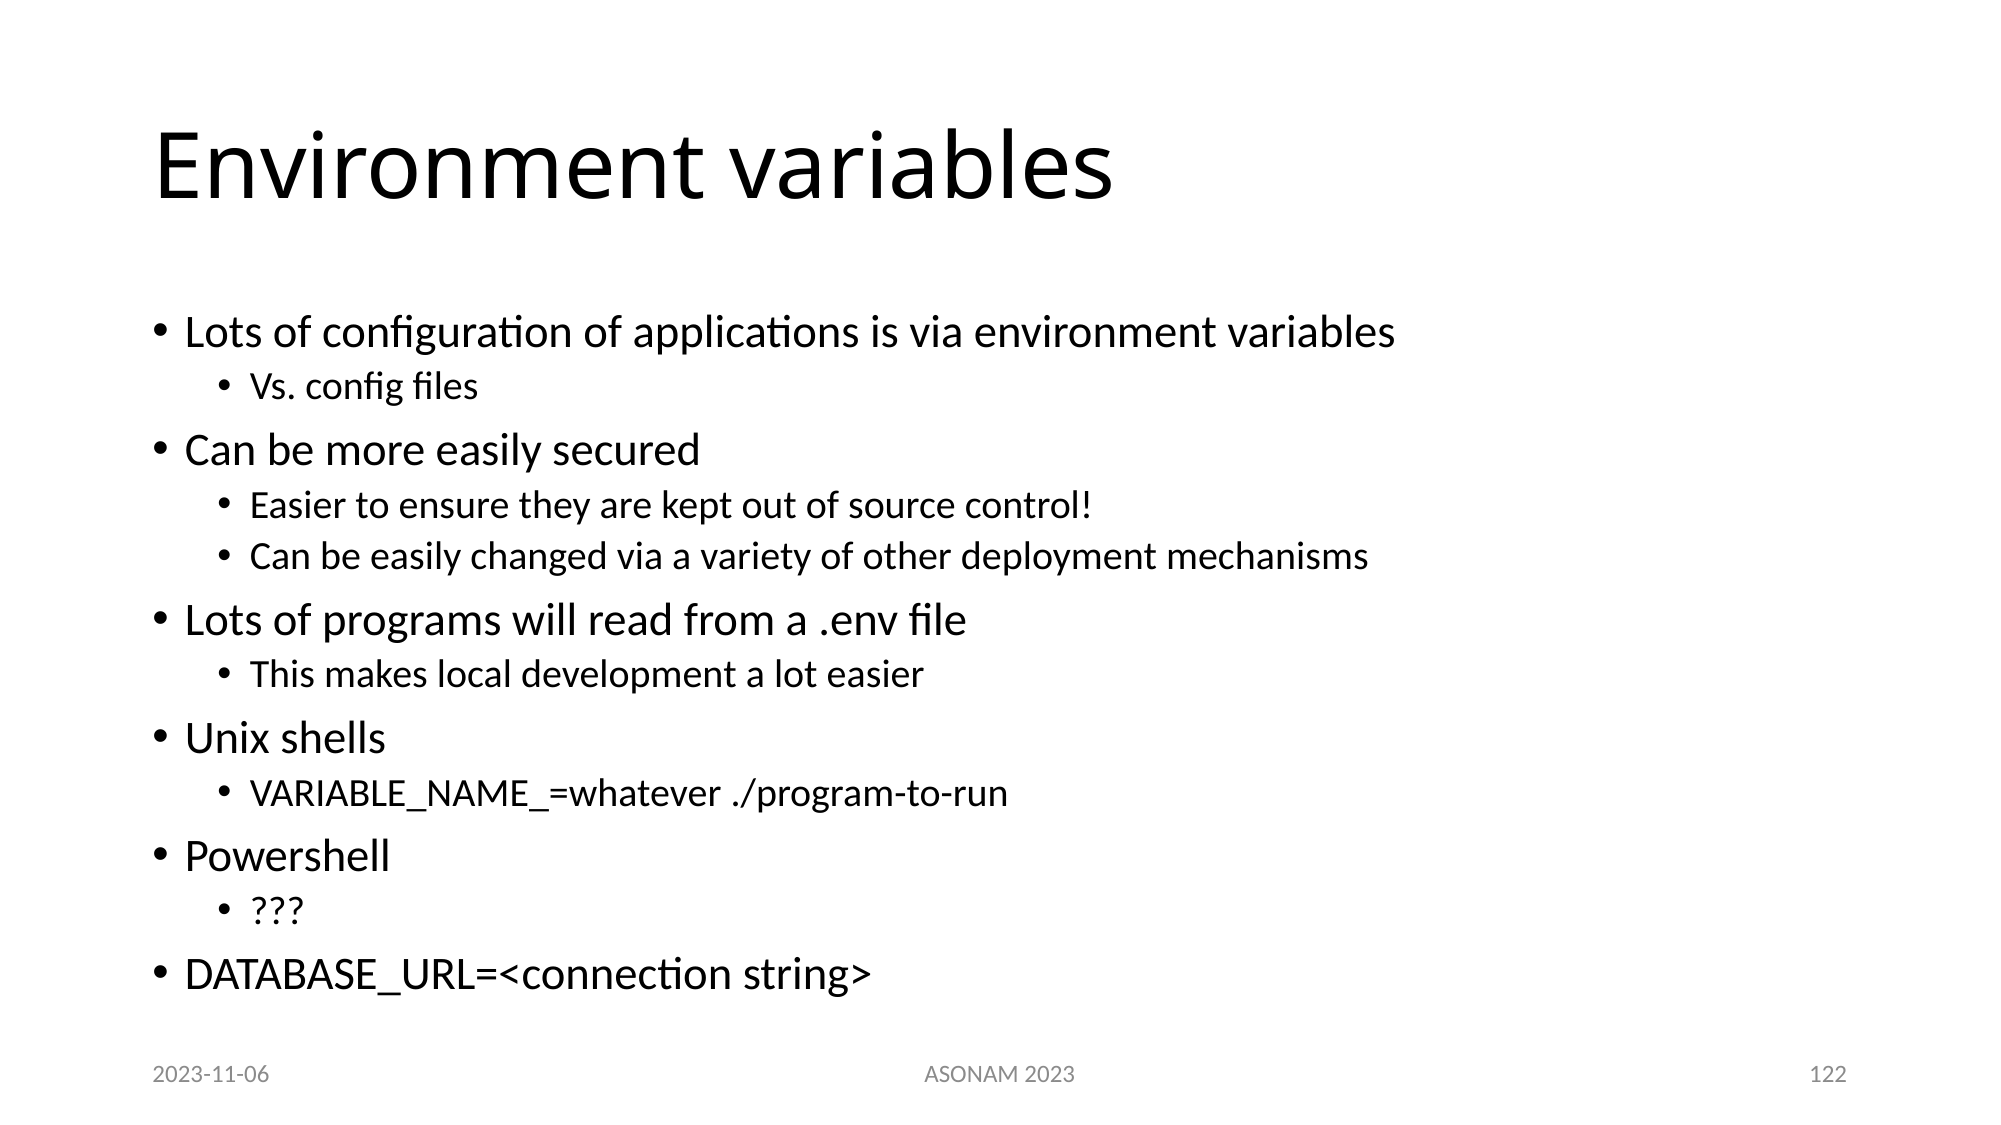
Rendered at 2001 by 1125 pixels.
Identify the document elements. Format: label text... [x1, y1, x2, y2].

list Lots of configuration of applications is via environment variables Vs. config files Can be more easily secured Easier to ensure they are kept out of source control! Can be easily changed via a variety of other deployment mechanisms Lots of programs will read from a .env file This makes local development a lot easier Unix shells VARIABLE_NAME_=whatever ./program-to-run Powershell ??? DATABASE_URL=<connection string> [137, 299, 1863, 1014]
slide_number 122 [1412, 1042, 1863, 1103]
footer ASONAM 2023 [662, 1042, 1338, 1103]
title Environment variables [137, 59, 1863, 278]
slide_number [137, 1042, 588, 1103]
